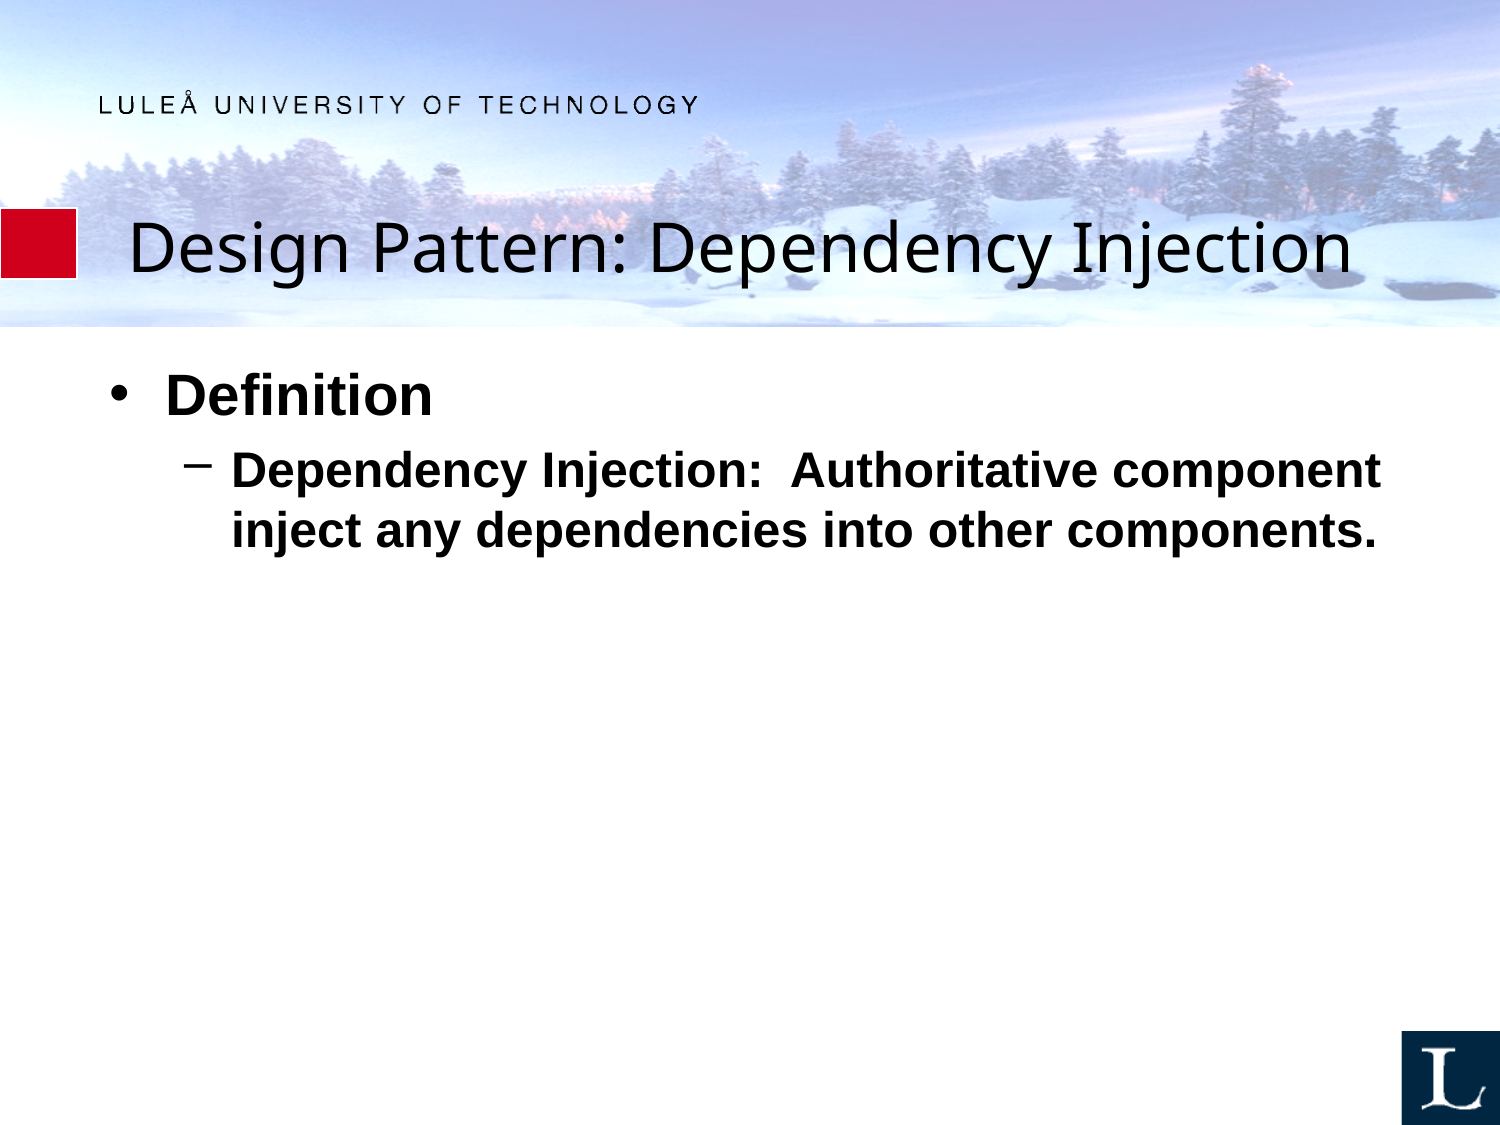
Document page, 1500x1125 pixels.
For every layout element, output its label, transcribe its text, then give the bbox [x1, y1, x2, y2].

title Design Pattern: Dependency Injection [111, 160, 1412, 330]
picture [100, 90, 697, 114]
picture [1399, 1031, 1500, 1125]
list Definition Dependency Injection: Authoritative component inject any dependencies into other components. [94, 350, 1412, 975]
